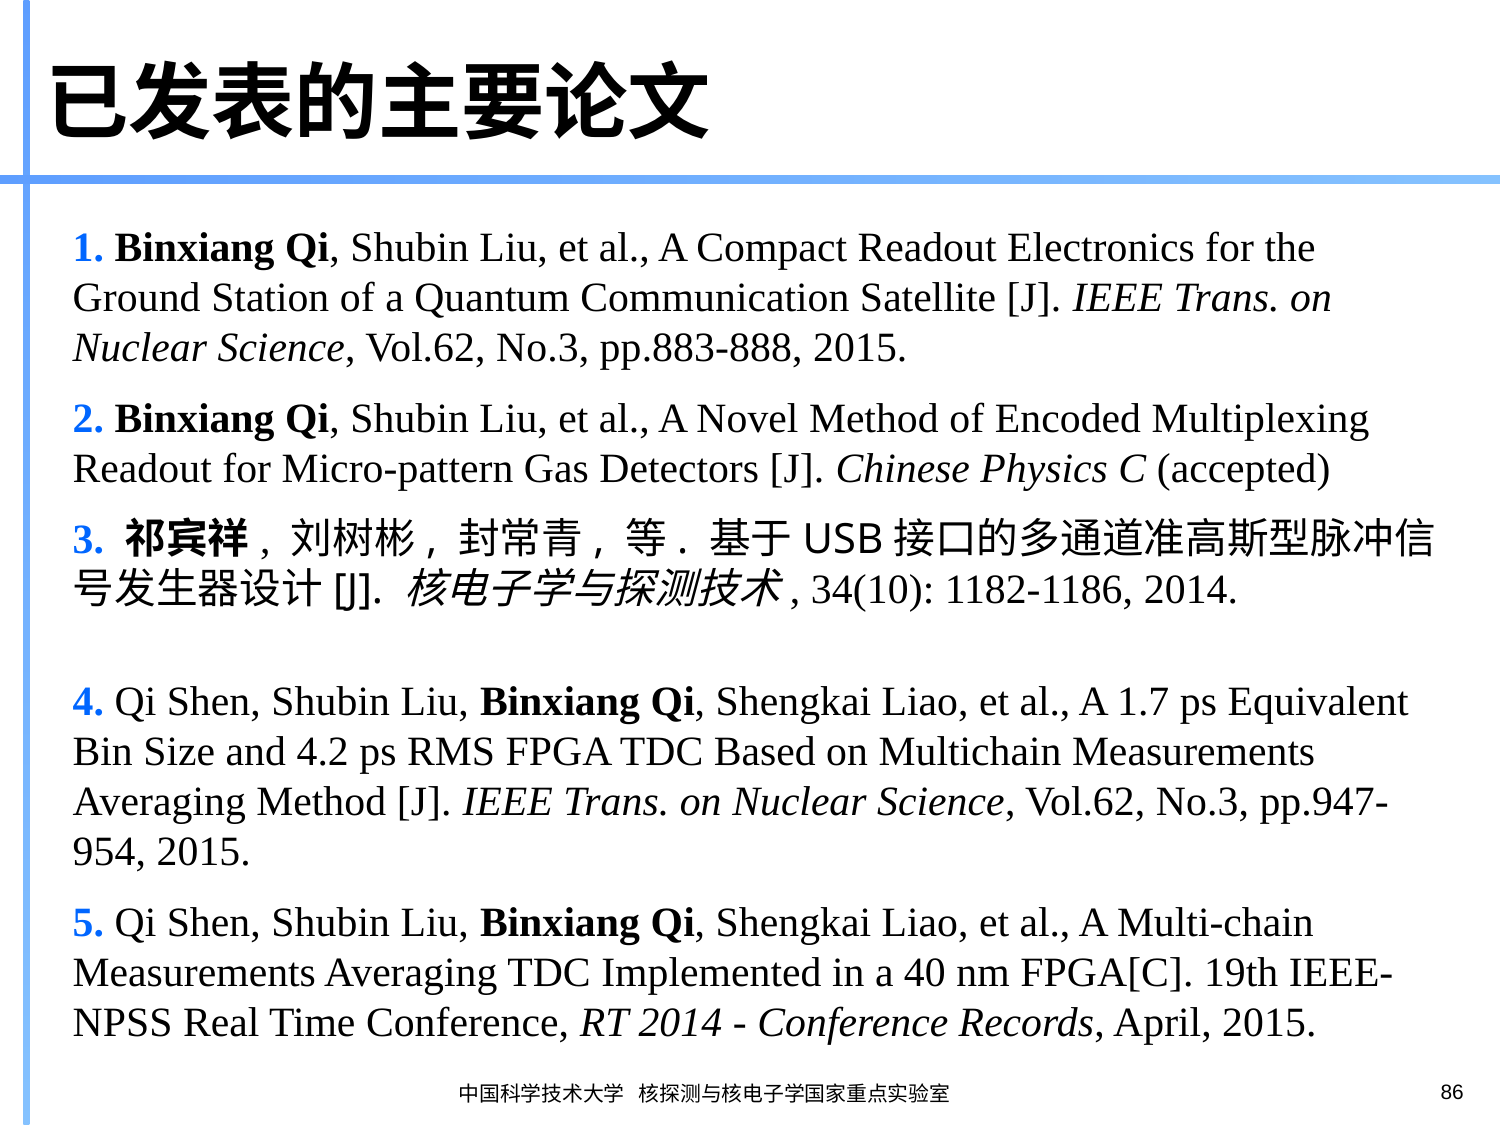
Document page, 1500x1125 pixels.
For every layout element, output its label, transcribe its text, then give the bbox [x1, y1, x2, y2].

slide_number 25 [1242, 176, 1249, 183]
list 1. Binxiang Qi, Shubin Liu, et al., A Compact Readout Electronics for the Ground Station of a Quantum Communication Satellite [J]. IEEE Trans. on Nuclear Science, Vol.62, No.3, pp.883-888, 2015. 2. Binxiang Qi, Shubin Liu, et al., A Novel Method of Encoded Multiplexing Readout for Micro-pattern Gas Detectors [J]. Chinese Physics C (accepted) 3. 祁宾祥, 刘树彬, 封常青, 等. 基于USB接口的多通道准高斯型脉冲信号发生器设计[J]. 核电子学与探测技术, 34(10): 1182-1186, 2014. 4. Qi Shen, Shubin Liu, Binxiang Qi, Shengkai Liao, et al., A 1.7 ps Equivalent Bin Size and 4.2 ps RMS FPGA TDC Based on Multichain Measurements Averaging Method [J]. IEEE Trans. on Nuclear Science, Vol.62, No.3, pp.947-954, 2015. 5. Qi Shen, Shubin Liu, Binxiang Qi, Shengkai Liao, et al., A Multi-chain Measurements Averaging TDC Implemented in a 40 nm FPGA[C]. 19th IEEE-NPSS Real Time Conference, RT 2014 - Conference Records, April, 2015. [39, 212, 1457, 1045]
title 已发表的主要论文 [30, 33, 1381, 164]
slide_number 86 [1418, 1051, 1479, 1112]
footer 中国科学技术大学 核探测与核电子学国家重点实验室 [435, 1052, 965, 1113]
table_cell [844, 176, 853, 183]
